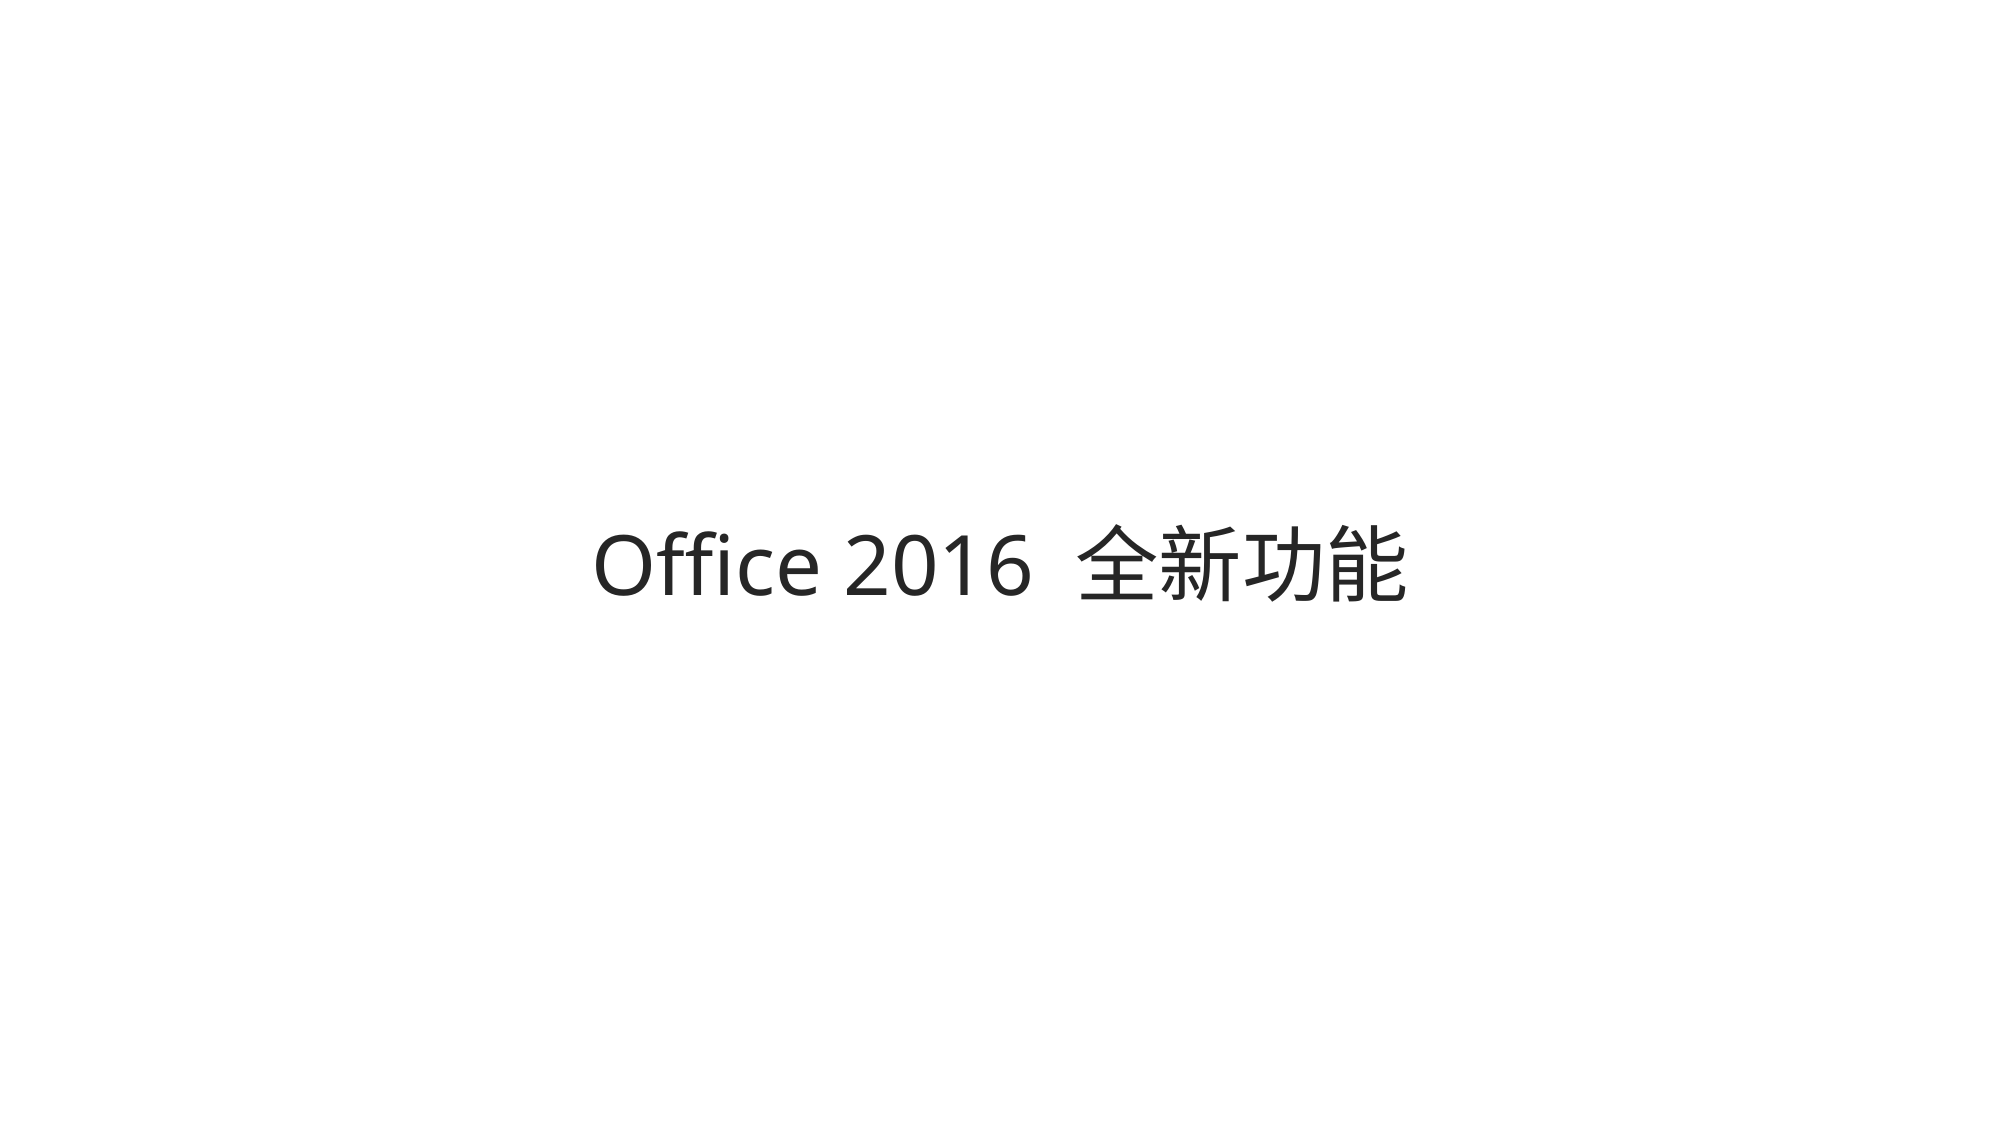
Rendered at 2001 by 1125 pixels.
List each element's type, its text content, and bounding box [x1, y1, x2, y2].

text_box Office 2016 全新功能 [576, 504, 1424, 620]
